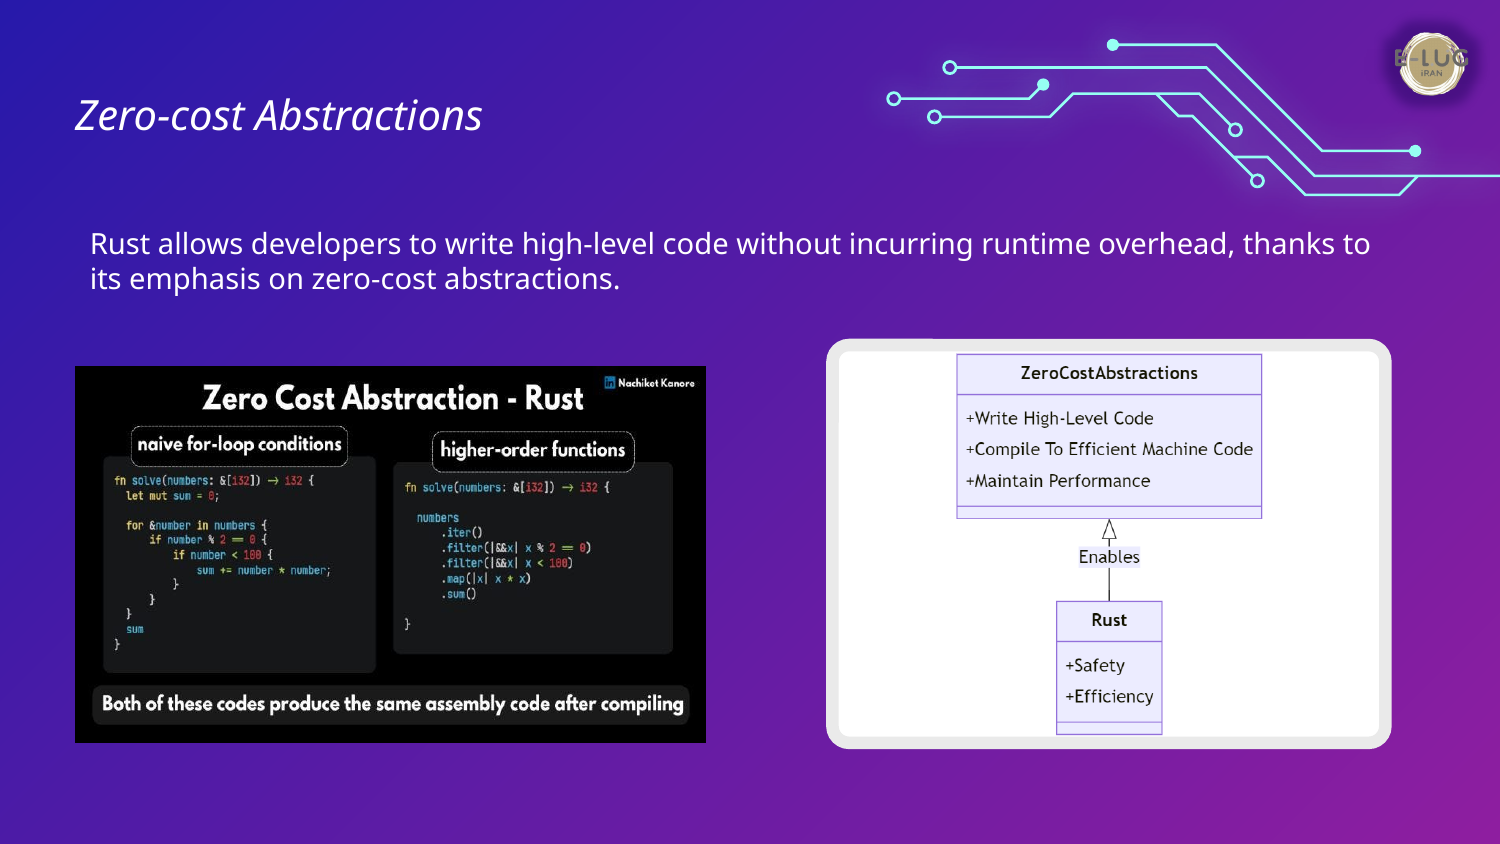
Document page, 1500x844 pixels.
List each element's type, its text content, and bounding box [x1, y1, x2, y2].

picture [74, 366, 707, 744]
text_box Rust allows developers to write high-level code without incurring runtime overhead, thanks to its emphasis on zero-cost abstractions. [1277, 217, 1422, 303]
picture [1385, 22, 1479, 107]
title Zero-cost Abstractions [75, 88, 843, 183]
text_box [1114, 0, 1273, 343]
picture [832, 344, 1386, 744]
text_box Rust allows developers to write high-level code without incurring runtime overhead, thanks to its emphasis on zero-cost abstractions. [75, 217, 1109, 303]
